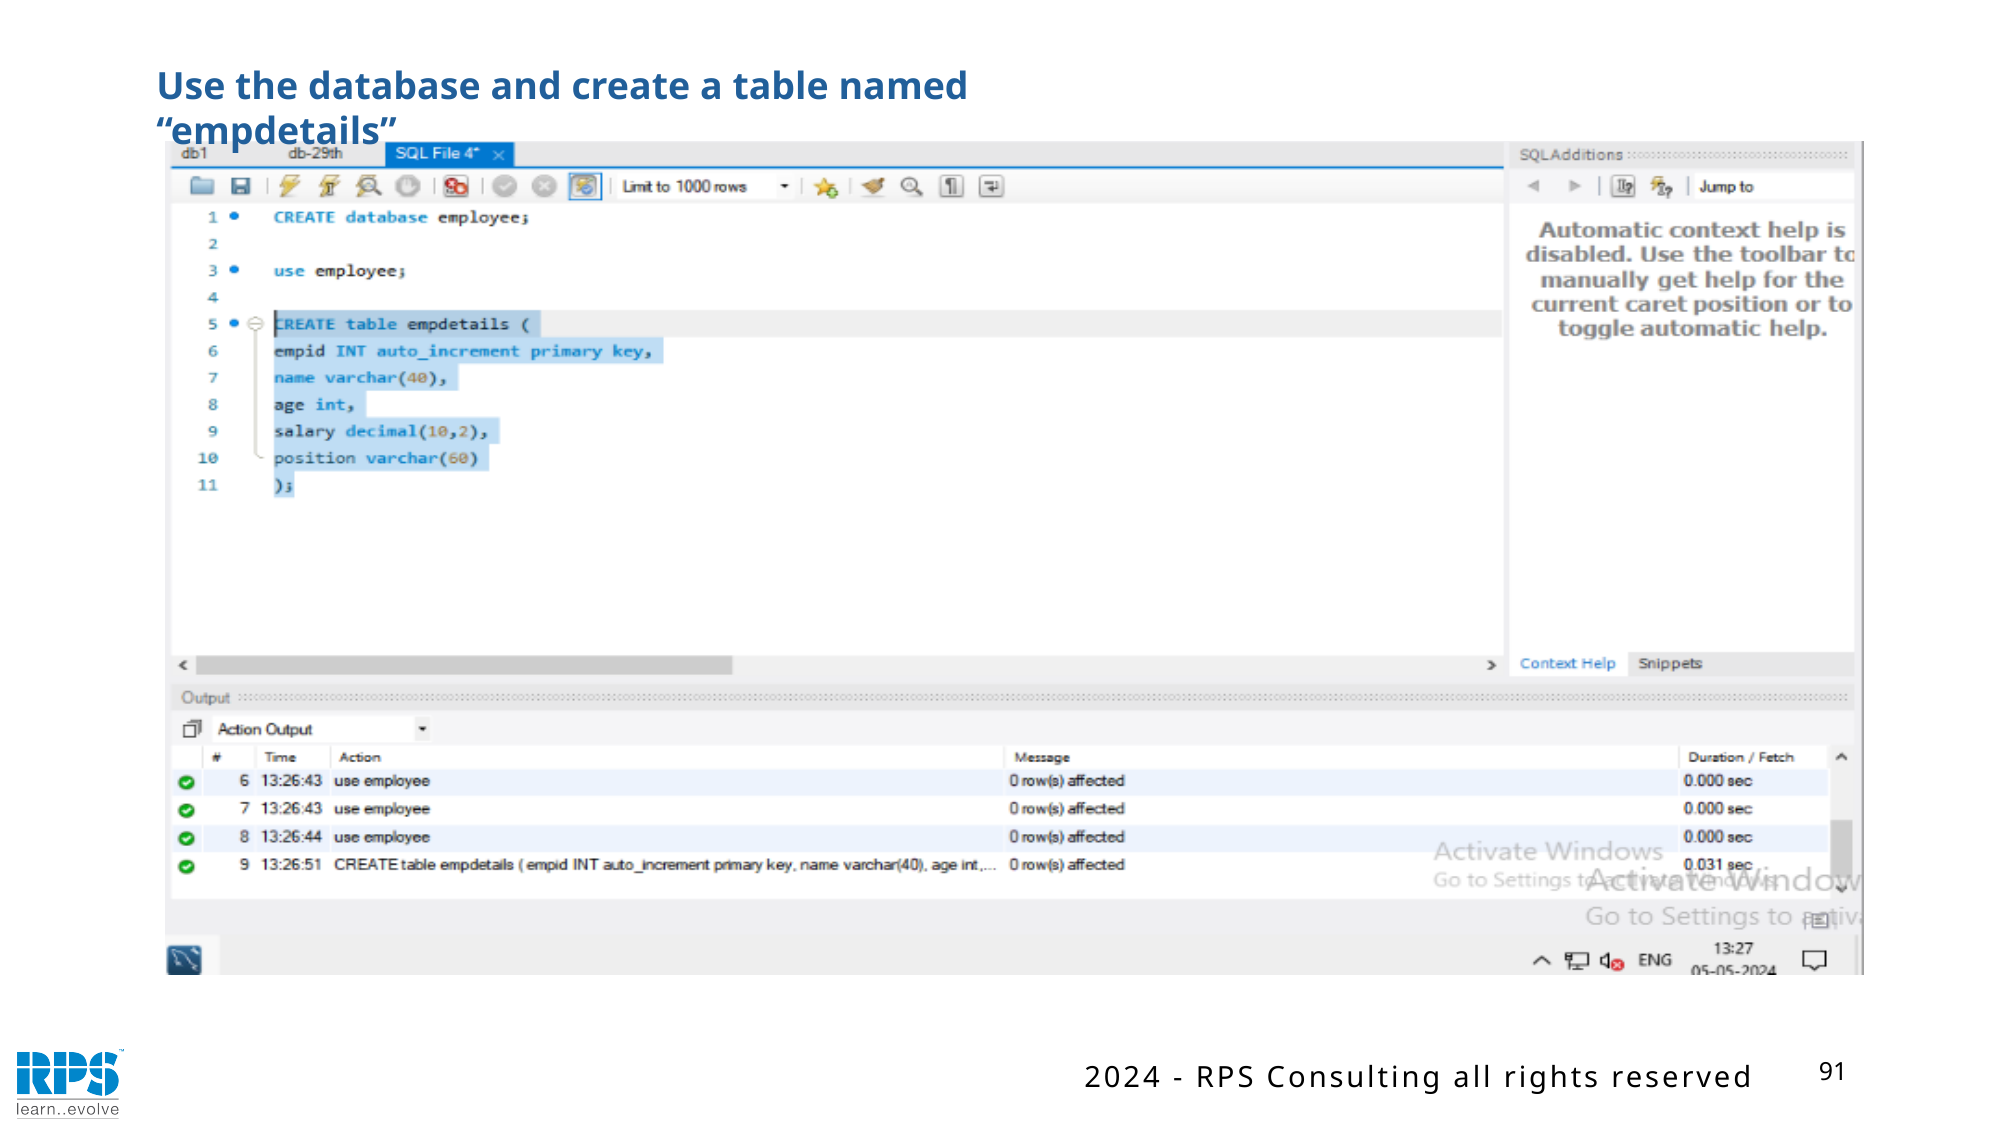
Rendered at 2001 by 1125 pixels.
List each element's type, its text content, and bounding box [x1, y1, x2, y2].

picture [17, 1048, 125, 1120]
slide_number 91 [1412, 1042, 1863, 1103]
text_box Use the database and create a table named “empdetails” [141, 54, 1196, 160]
text_box 2024 - RPS Consulting all rights reserved [725, 1052, 1412, 1094]
picture [164, 140, 1864, 975]
